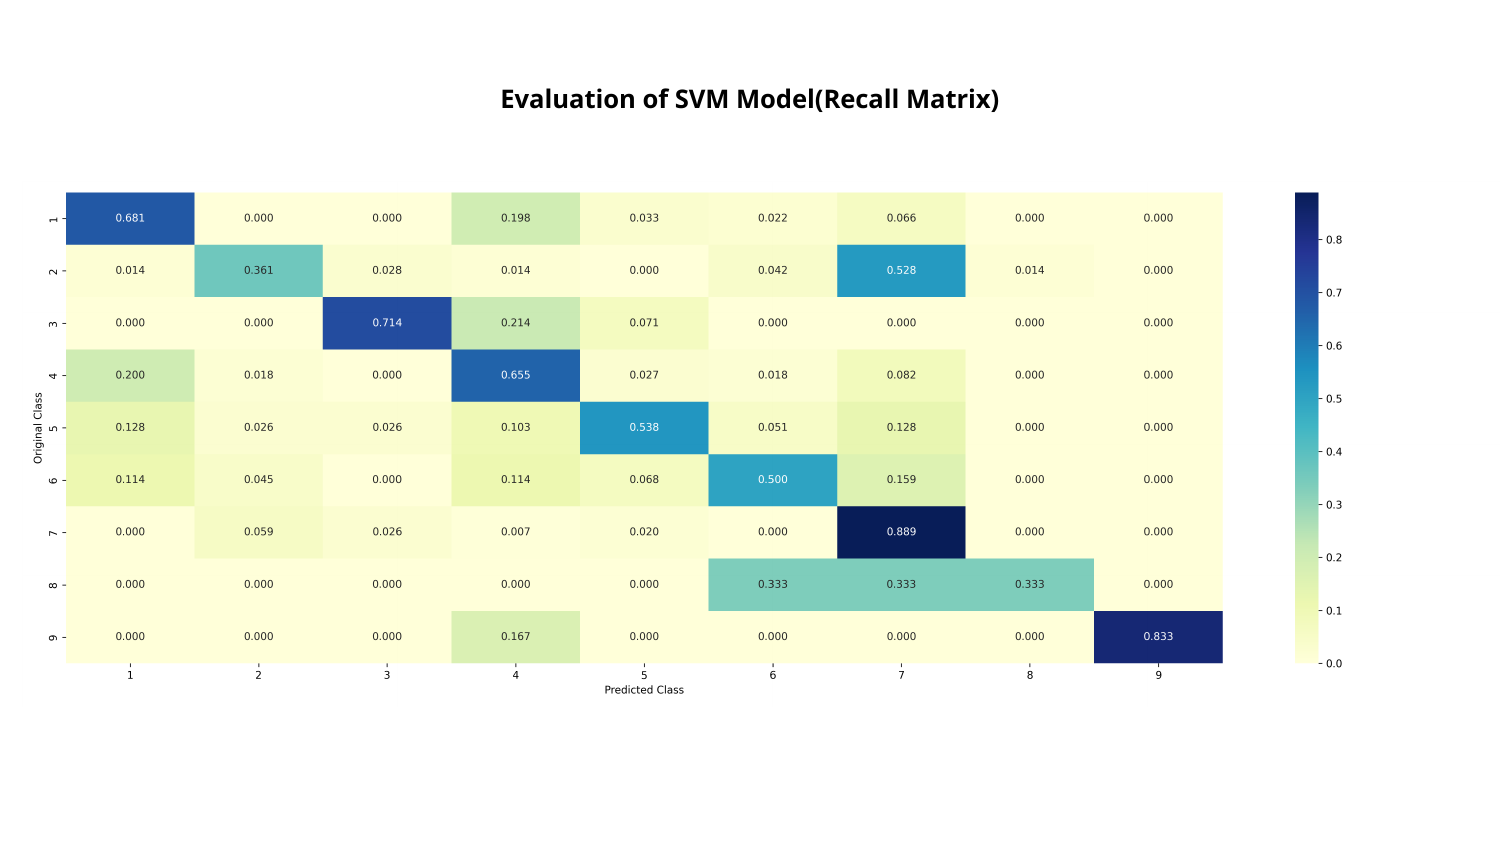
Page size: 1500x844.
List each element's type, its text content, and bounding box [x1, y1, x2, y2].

title Evaluation of SVM Model(Recall Matrix) [75, 67, 1425, 129]
picture [22, 181, 1500, 707]
